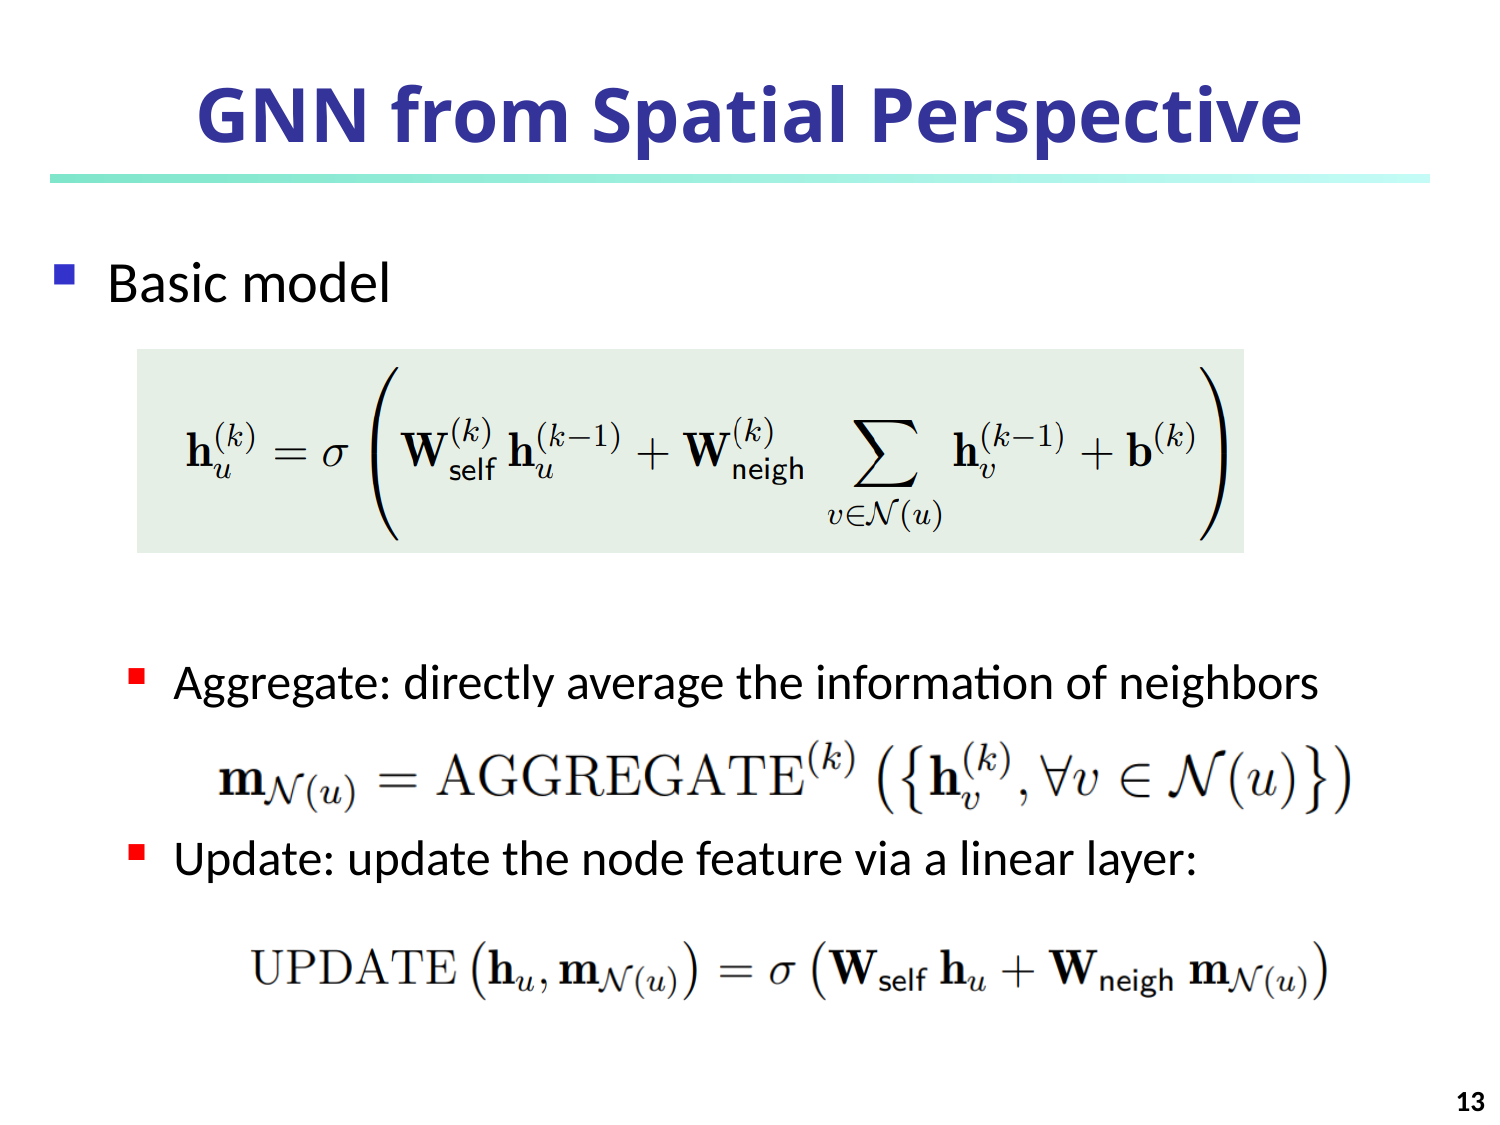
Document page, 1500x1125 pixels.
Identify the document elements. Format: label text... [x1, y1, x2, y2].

text_box Basic model Aggregate: directly average the information of neighbors Update: update the node feature via a linear layer: [36, 215, 1449, 1094]
picture [199, 724, 1378, 834]
text_box [37, 212, 1450, 1091]
text_box 13 [1187, 1062, 1500, 1125]
title GNN from Spatial Perspective [0, 62, 1500, 163]
picture [224, 921, 1357, 1016]
picture [137, 349, 1244, 553]
